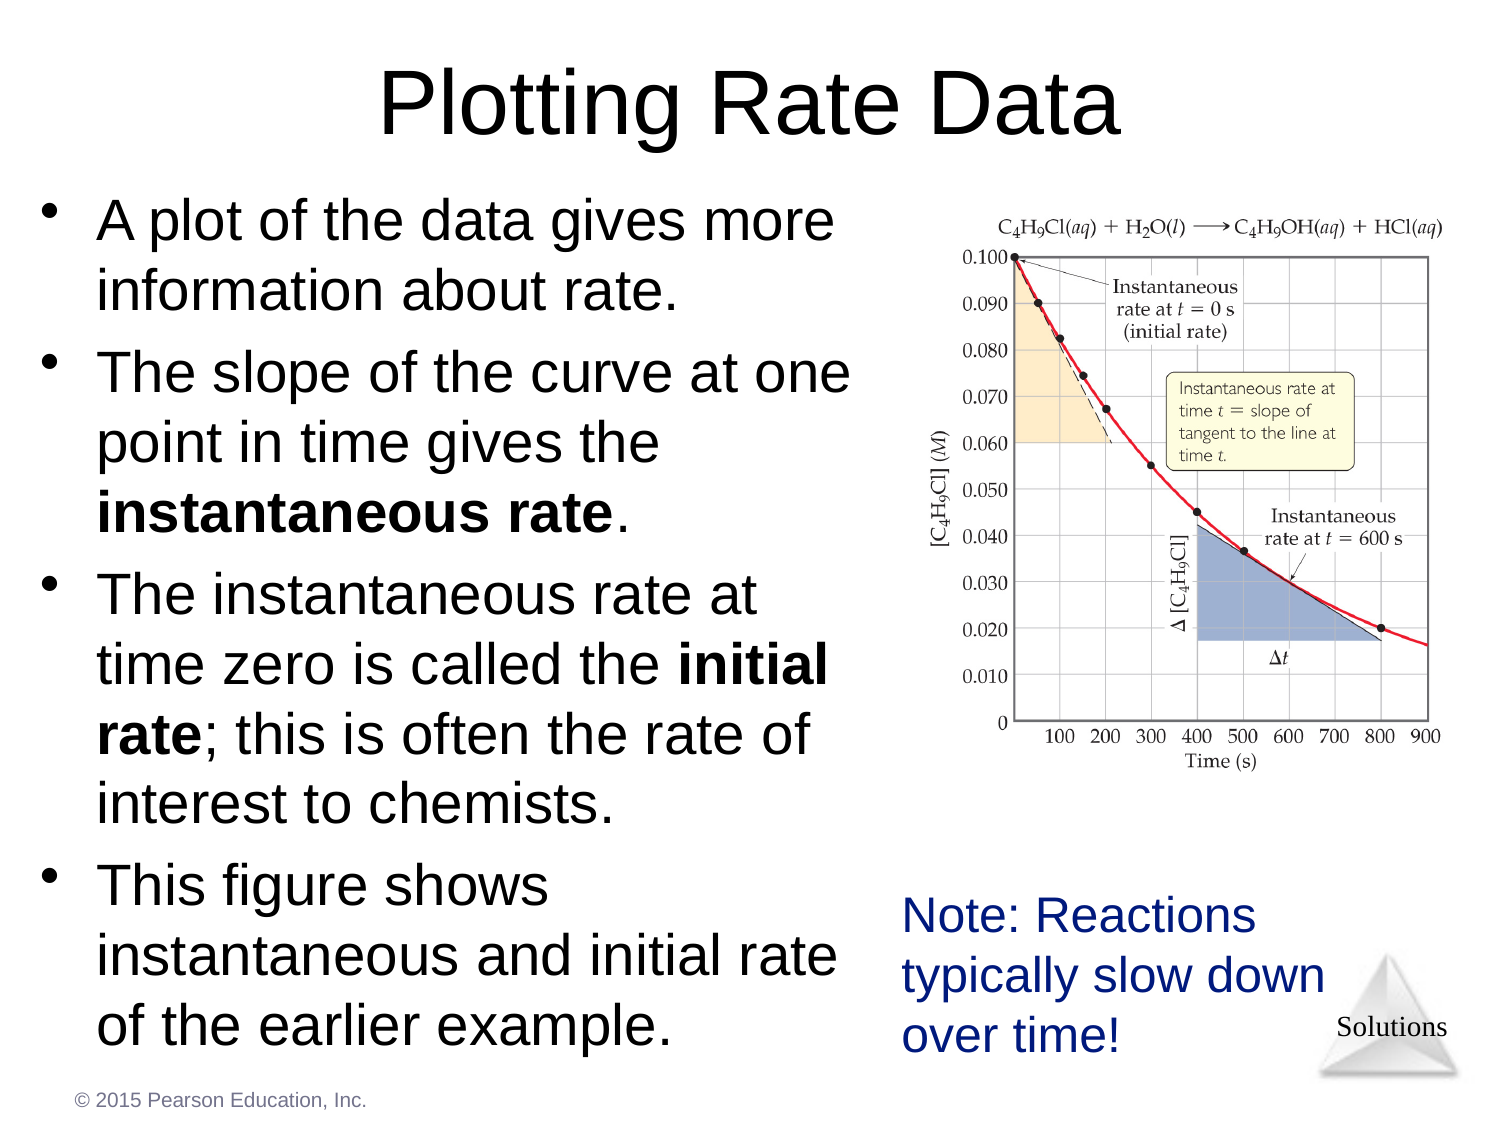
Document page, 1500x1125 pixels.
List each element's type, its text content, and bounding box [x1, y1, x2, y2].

picture [924, 212, 1448, 776]
list A plot of the data gives more information about rate. The slope of the curve at one point in time gives the instantaneous rate. The instantaneous rate at time zero is called the initial rate; this is often the rate of interest to chemists. This figure shows instantaneous and initial rate of the earlier example. [24, 174, 876, 1088]
text_box Note: Reactions typically slow down over time! [886, 874, 1350, 1070]
title Plotting Rate Data [112, 3, 1388, 192]
picture [1275, 899, 1500, 1125]
